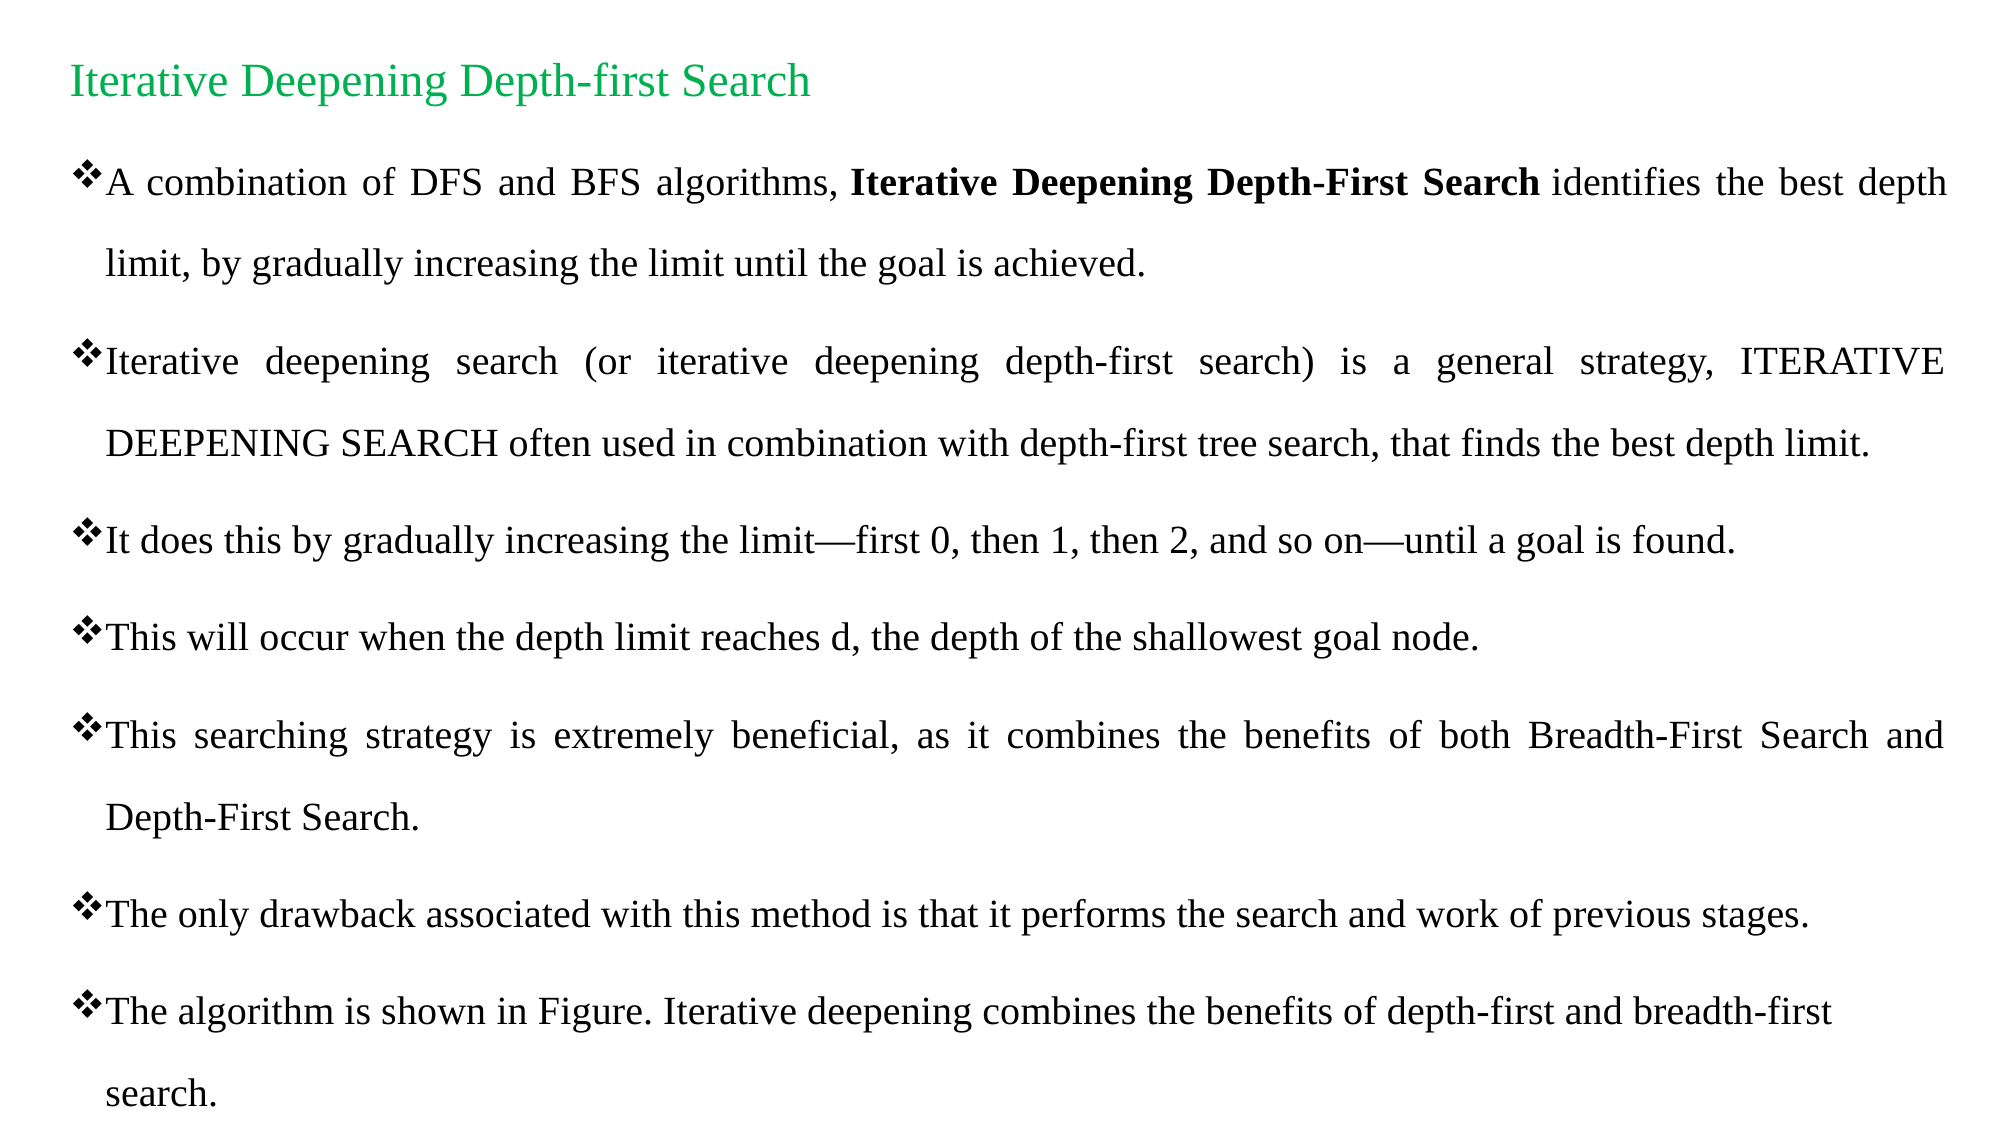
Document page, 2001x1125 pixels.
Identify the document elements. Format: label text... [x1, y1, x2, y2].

list Iterative Deepening Depth-first Search A combination of DFS and BFS algorithms, Iterative Deepening Depth-First Search identifies the best depth limit, by gradually increasing the limit until the goal is achieved. Iterative deepening search (or iterative deepening depth-first search) is a general strategy, ITERATIVE DEEPENING SEARCH often used in combination with depth-first tree search, that finds the best depth limit. It does this by gradually increasing the limit—first 0, then 1, then 2, and so on—until a goal is found. This will occur when the depth limit reaches d, the depth of the shallowest goal node. This searching strategy is extremely beneficial, as it combines the benefits of both Breadth-First Search and Depth-First Search. The only drawback associated with this method is that it performs the search and work of previous stages. The algorithm is shown in Figure. Iterative deepening combines the benefits of depth-first and breadth-first search. [54, 40, 1964, 1125]
